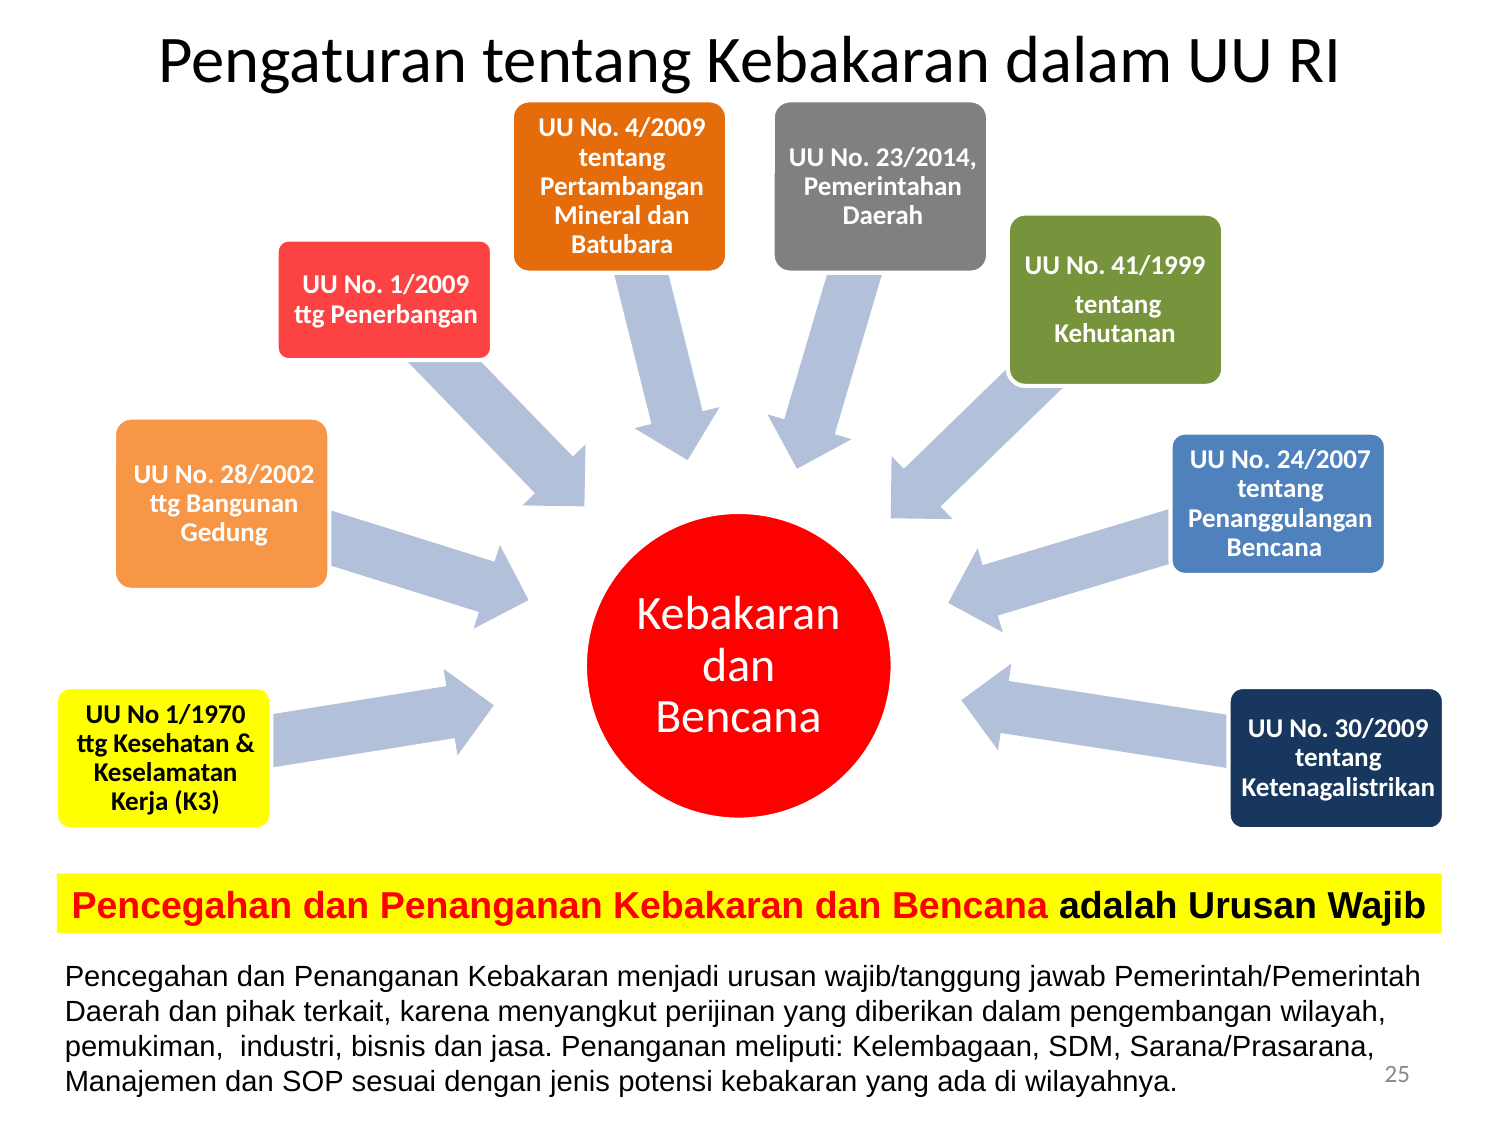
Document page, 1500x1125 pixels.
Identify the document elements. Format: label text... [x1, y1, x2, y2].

title Pengaturan tentang Kebakaran dalam UU RI [75, 0, 1425, 98]
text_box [24, 99, 1476, 913]
text_box Pencegahan dan Penanganan Kebakaran menjadi urusan wajib/tanggung jawab Pemerintah/Pemerintah Daerah dan pihak terkait, karena menyangkut perijinan yang diberikan dalam pengembangan wilayah, pemukiman, industri, bisnis dan jasa. Penanganan meliputi: Kelembagaan, SDM, Sarana/Prasarana, Manajemen dan SOP sesuai dengan jenis potensi kebakaran yang ada di wilayahnya. [50, 949, 1467, 1105]
text_box Pencegahan dan Penanganan Kebakaran dan Bencana adalah Urusan Wajib [56, 921, 1442, 934]
